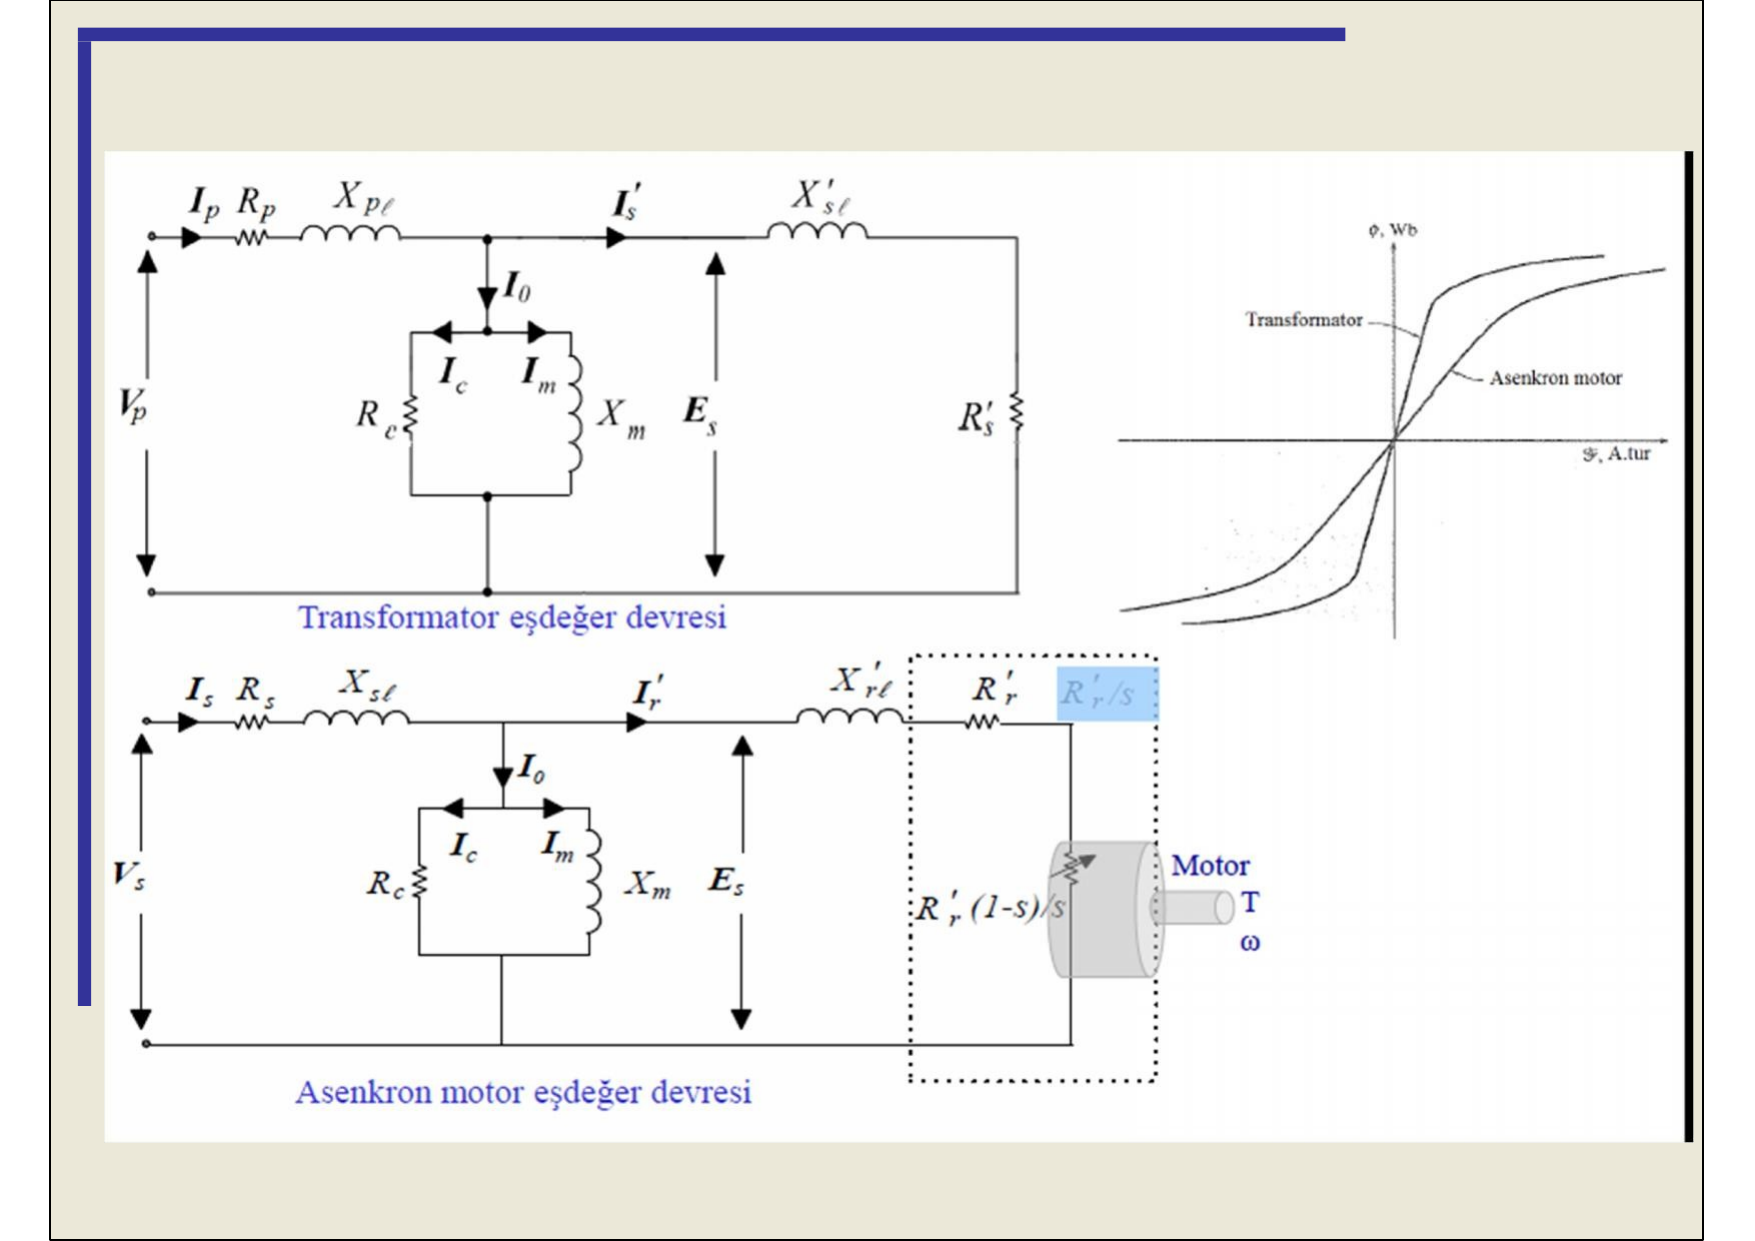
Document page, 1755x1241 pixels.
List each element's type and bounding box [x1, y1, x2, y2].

text_box [48, 0, 1705, 1241]
